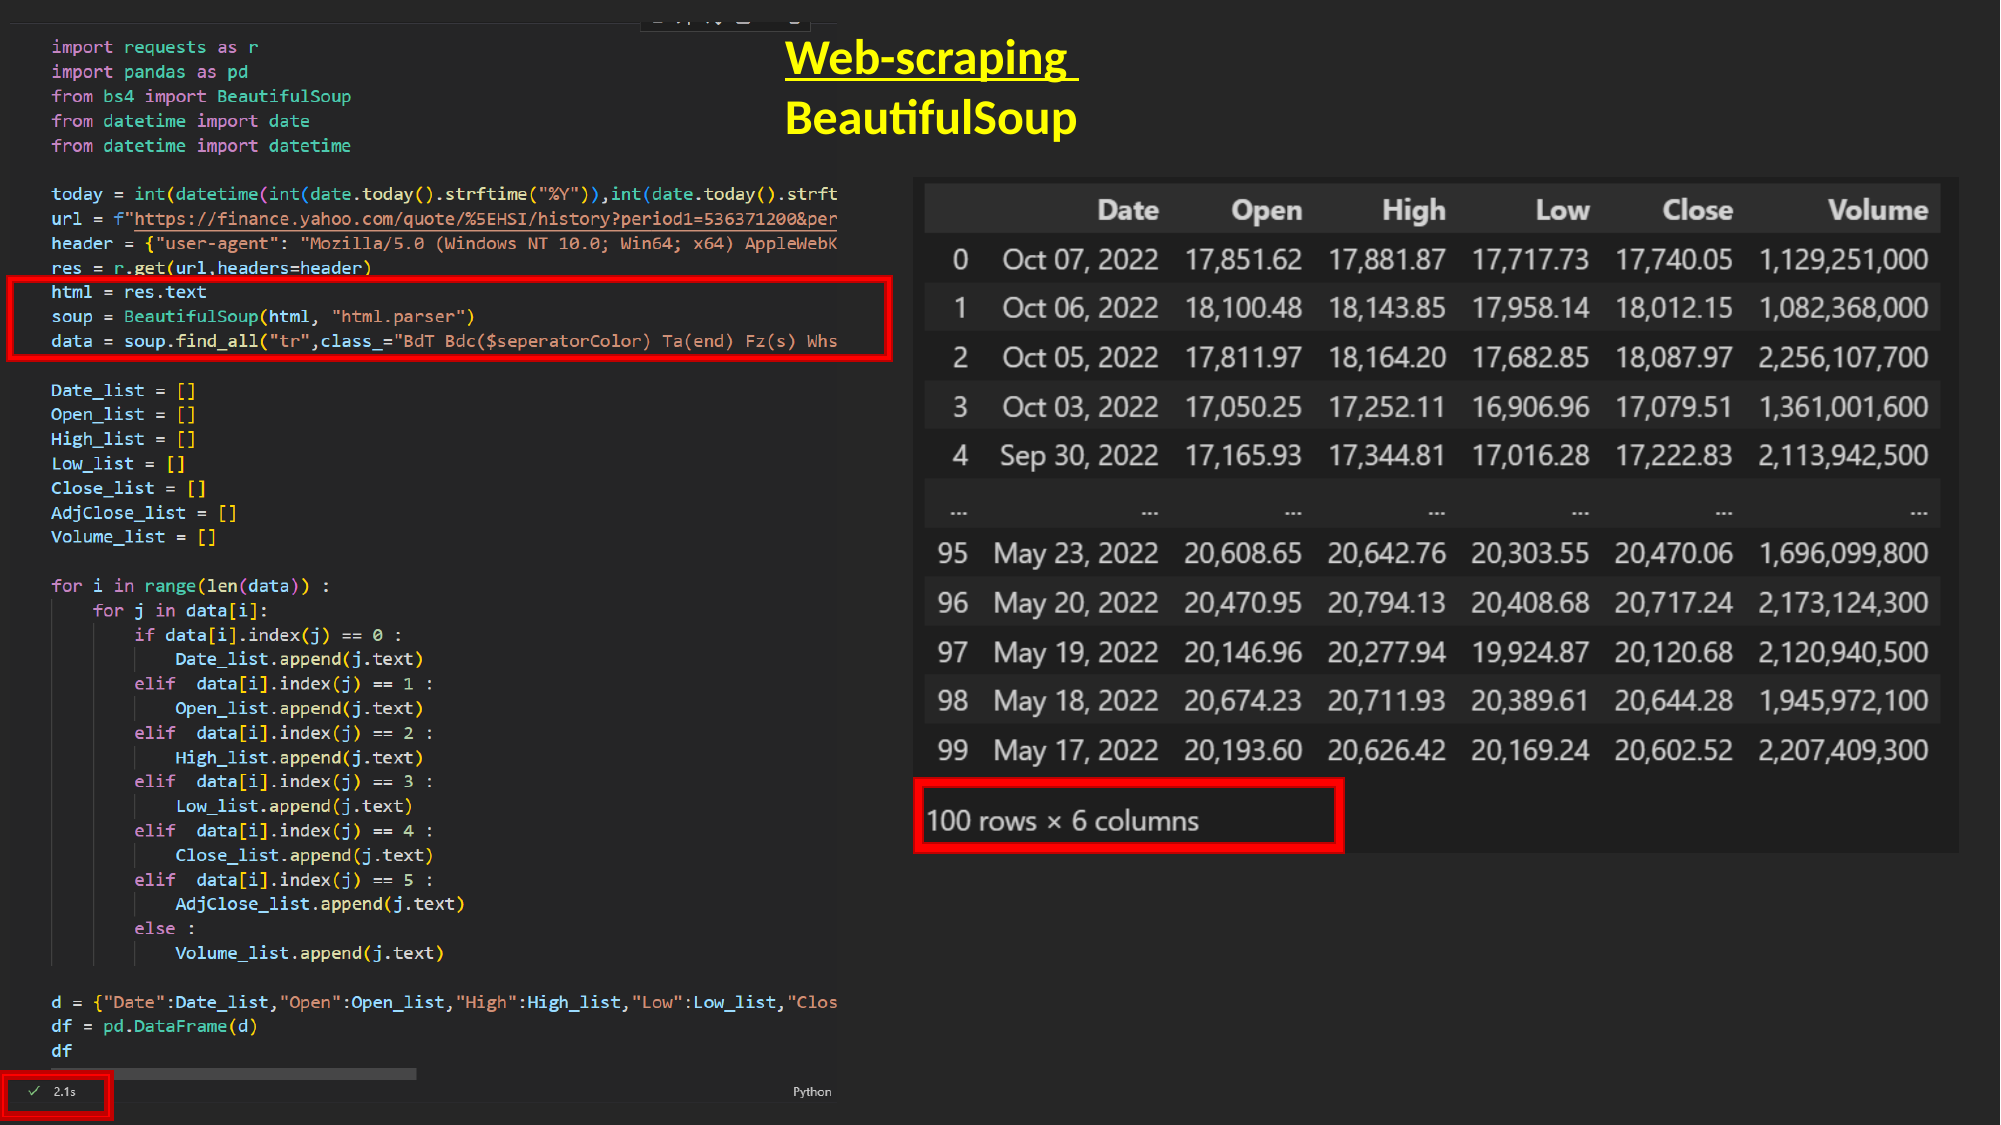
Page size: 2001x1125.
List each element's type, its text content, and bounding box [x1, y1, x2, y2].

text_box [6, 275, 10, 362]
picture [913, 177, 1959, 853]
picture [10, 22, 837, 1103]
text_box Web-scraping BeautifulSoup [770, 17, 1230, 153]
text_box [837, 275, 893, 362]
text_box [0, 1071, 113, 1120]
